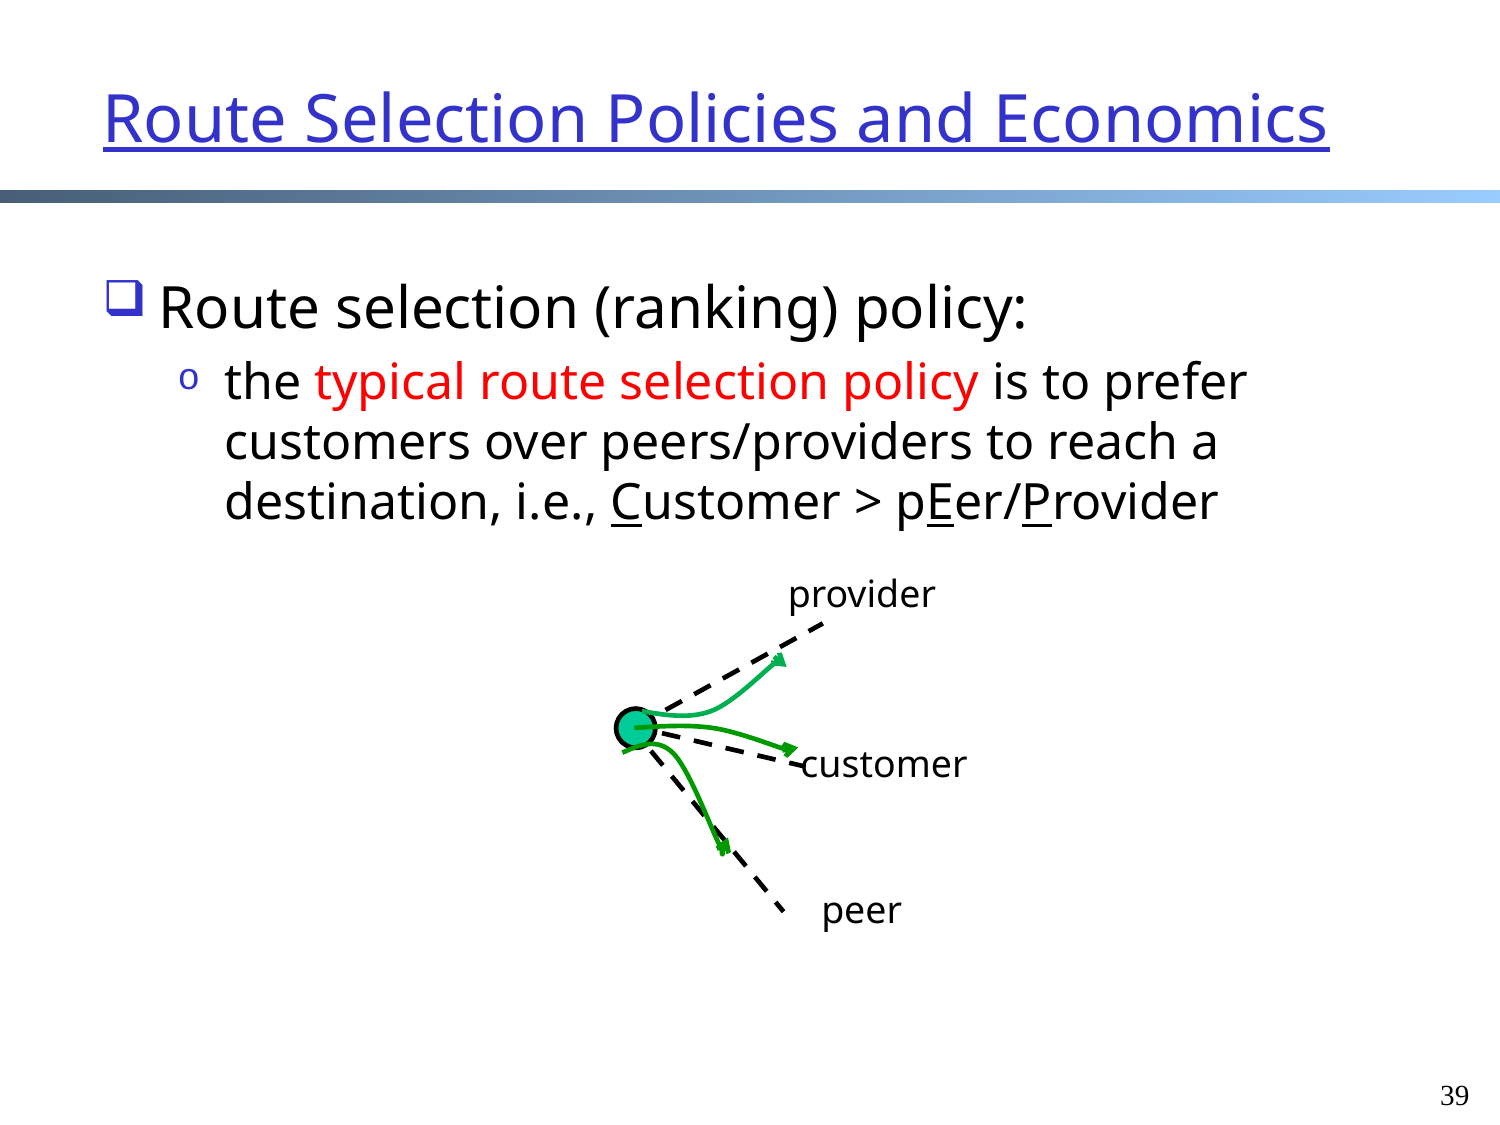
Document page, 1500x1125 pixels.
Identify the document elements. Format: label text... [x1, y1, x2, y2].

title Route Selection Policies and Economics [87, 21, 1404, 210]
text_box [615, 562, 981, 939]
text_box 39 [1424, 1068, 1500, 1125]
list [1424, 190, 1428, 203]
list Route selection (ranking) policy: the typical route selection policy is to prefer customers over peers/providers to reach a destination, i.e., Customer > pEer/Provider [87, 262, 1409, 1060]
